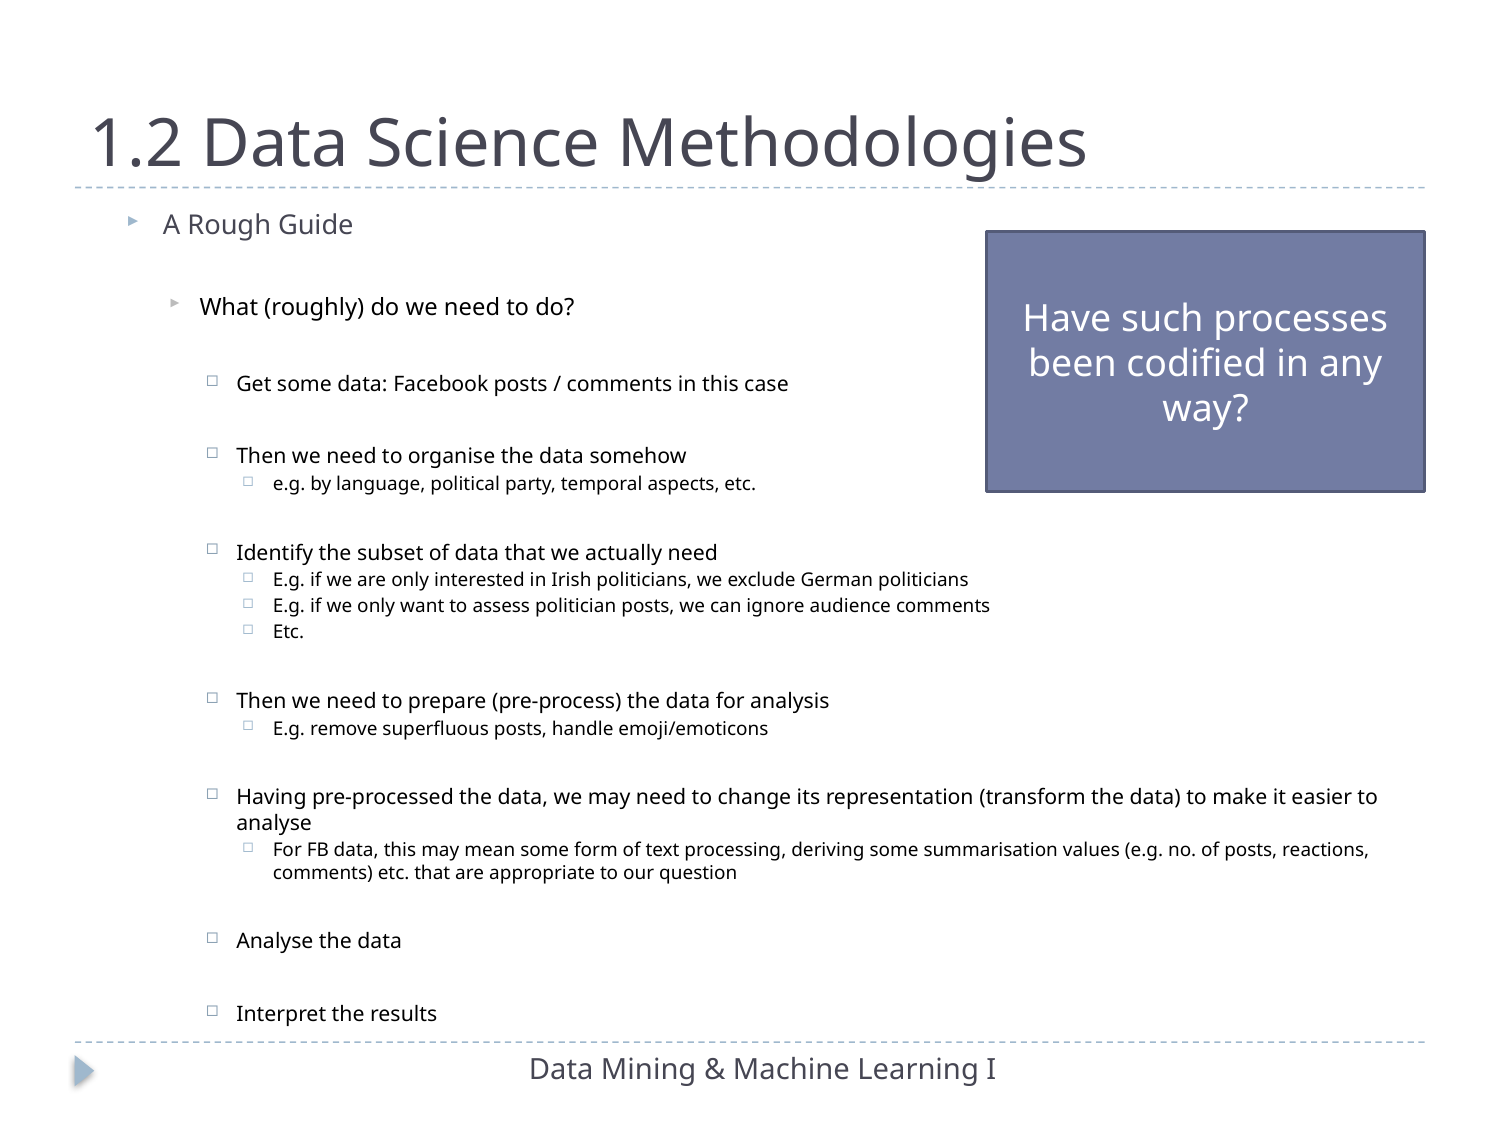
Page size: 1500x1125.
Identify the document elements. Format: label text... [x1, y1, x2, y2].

text_box Have such processes been codified in any way? [985, 230, 1426, 493]
footer Data Mining & Machine Learning I [475, 1042, 1051, 1103]
title 1.2 Data Science Methodologies [75, 24, 1425, 188]
list A Rough Guide What (roughly) do we need to do? Get some data: Facebook posts / comments in this case Then we need to organise the data somehow e.g. by language, political party, temporal aspects, etc. Identify the subset of data that we actually need E.g. if we are only interested in Irish politicians, we exclude German politicians E.g. if we only want to assess politician posts, we can ignore audience comments Etc. Then we need to prepare (pre-process) the data for analysis E.g. remove superfluous posts, handle emoji/emoticons Having pre-processed the data, we may need to change its representation (transform the data) to make it easier to analyse For FB data, this may mean some form of text processing, deriving some summarisation values (e.g. no. of posts, reactions, comments) etc. that are appropriate to our question Analyse the data Interpret the results [75, 200, 1425, 1043]
